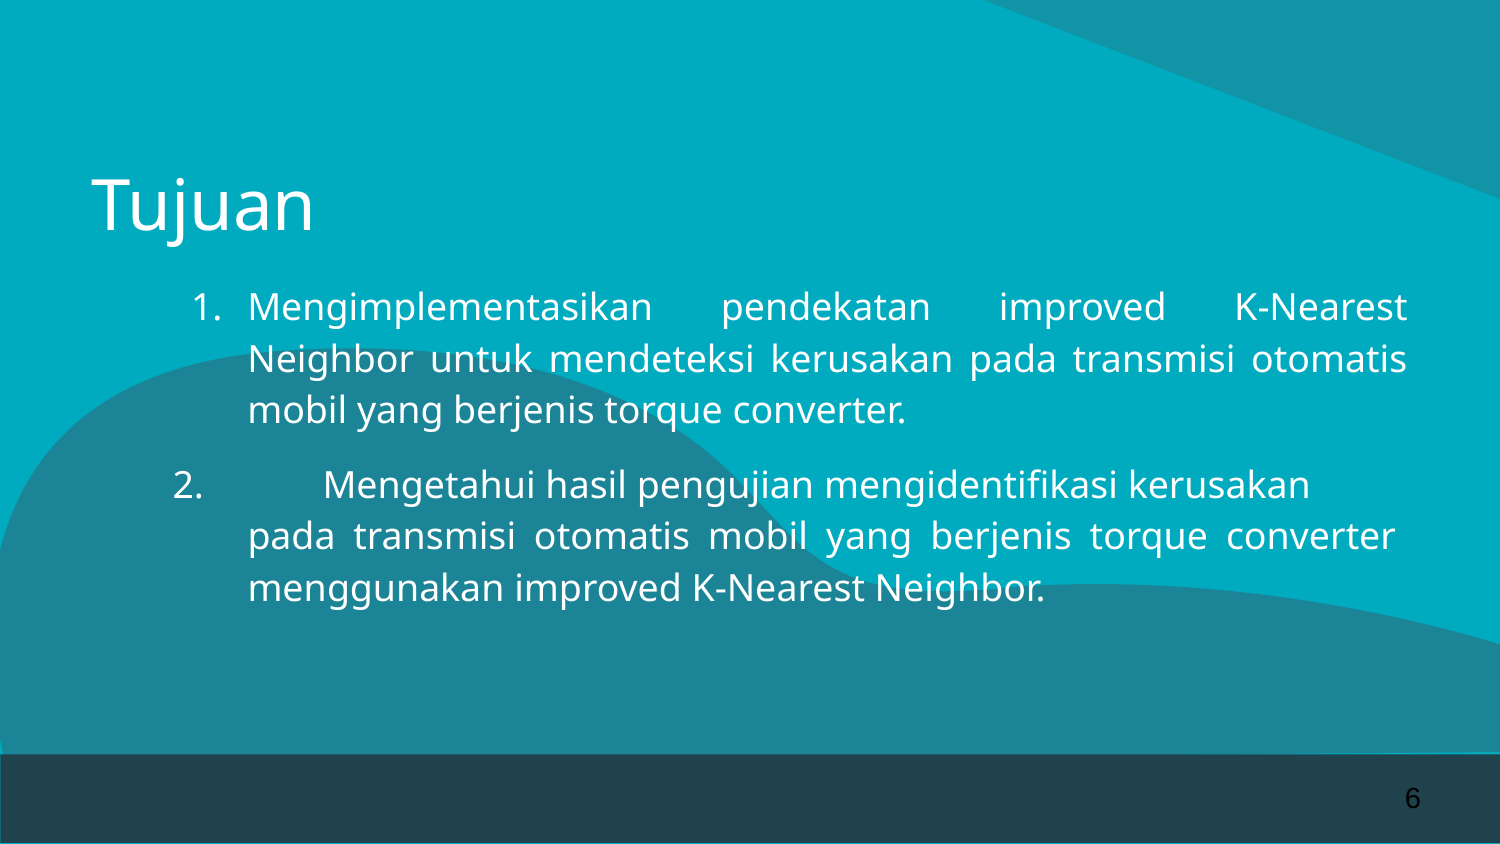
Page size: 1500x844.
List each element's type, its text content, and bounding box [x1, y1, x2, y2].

text_box Mengimplementasikan pendekatan improved K-Nearest Neighbor untuk mendeteksi kerusakan pada transmisi otomatis mobil yang berjenis torque converter. [157, 261, 1424, 320]
text_box Tujuan [76, 145, 569, 260]
text_box 2. Mengetahui hasil pengujian mengidentifikasi kerusakan pada transmisi otomatis mobil yang berjenis torque converter menggunakan improved K-Nearest Neighbor. [157, 439, 1412, 579]
slide_number ‹#› [1389, 764, 1480, 830]
